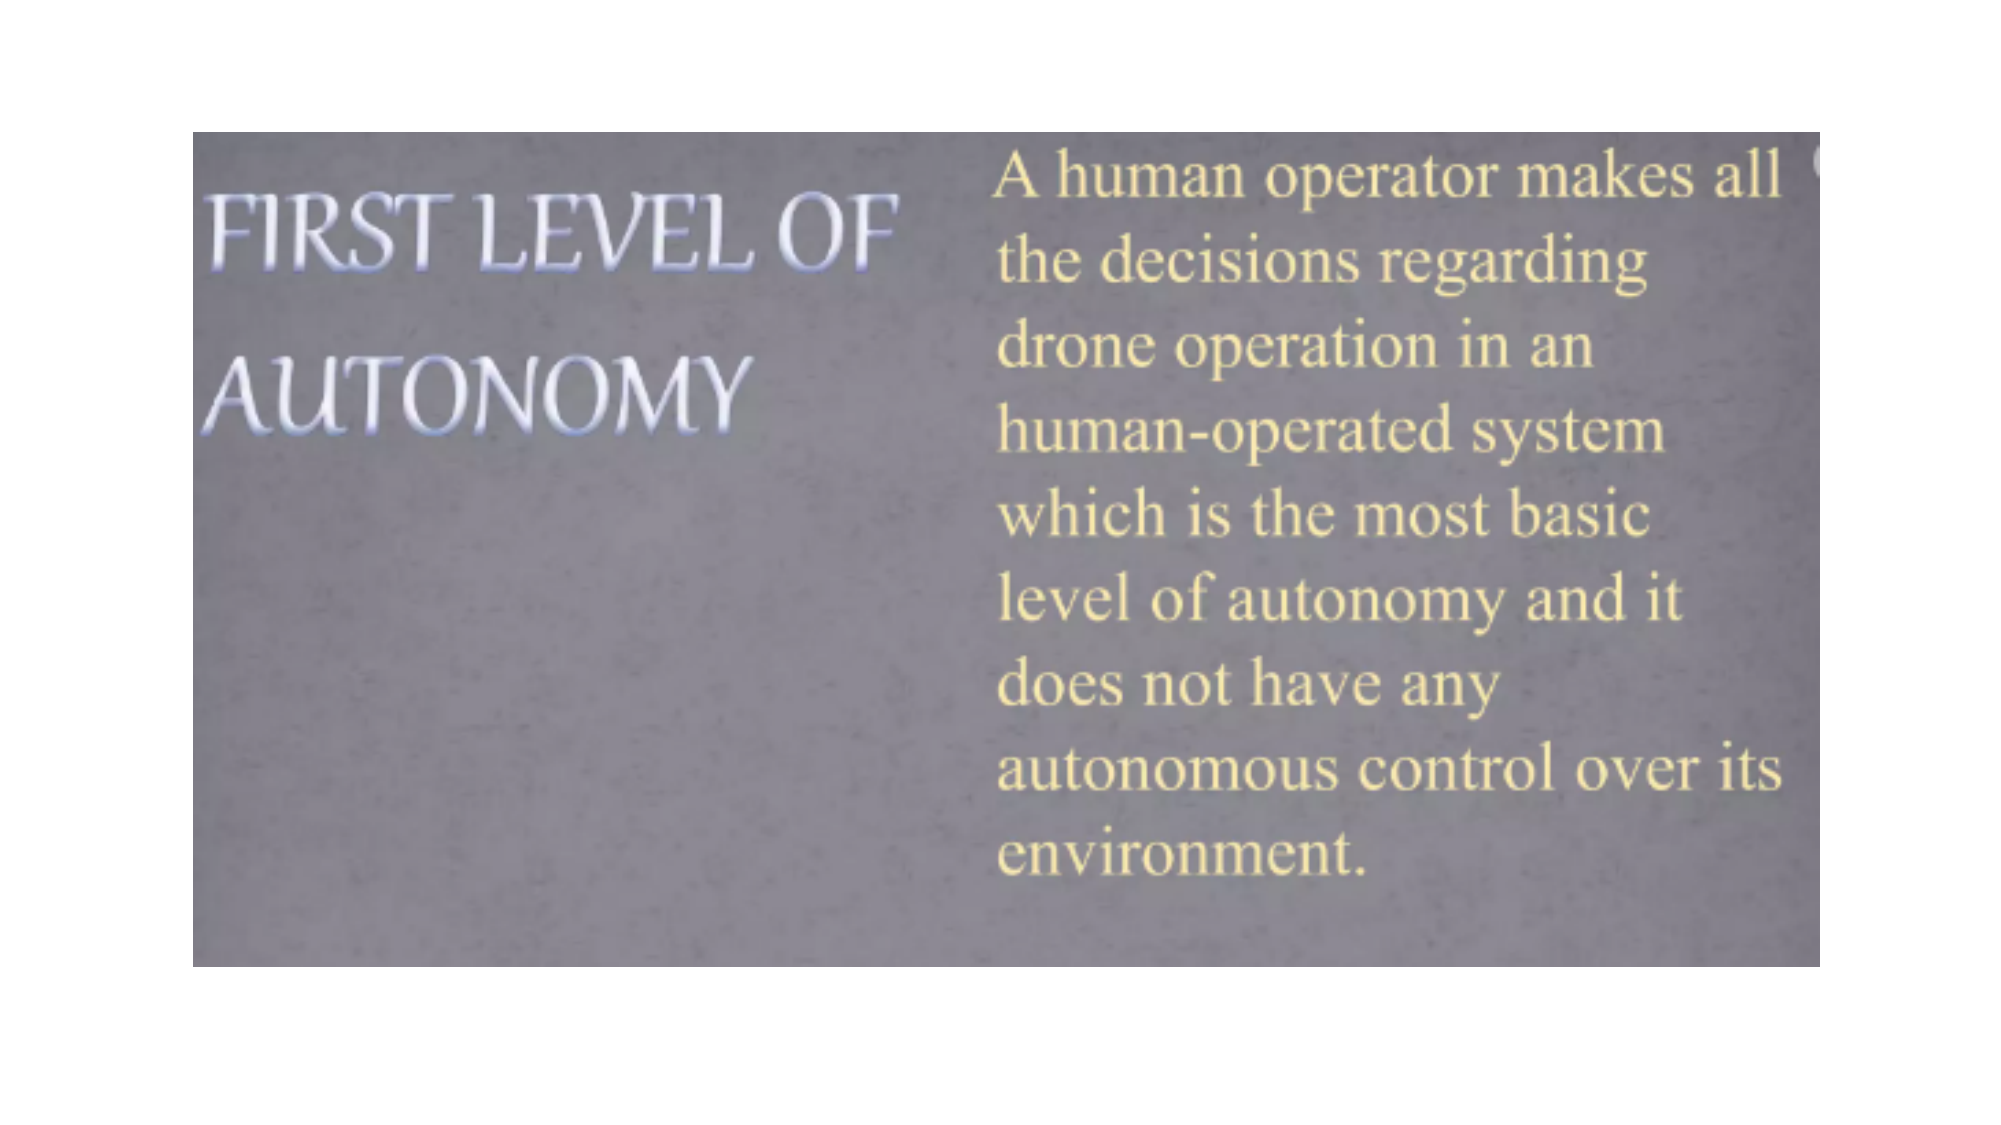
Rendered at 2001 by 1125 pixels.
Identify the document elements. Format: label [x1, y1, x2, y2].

list [193, 132, 1820, 967]
